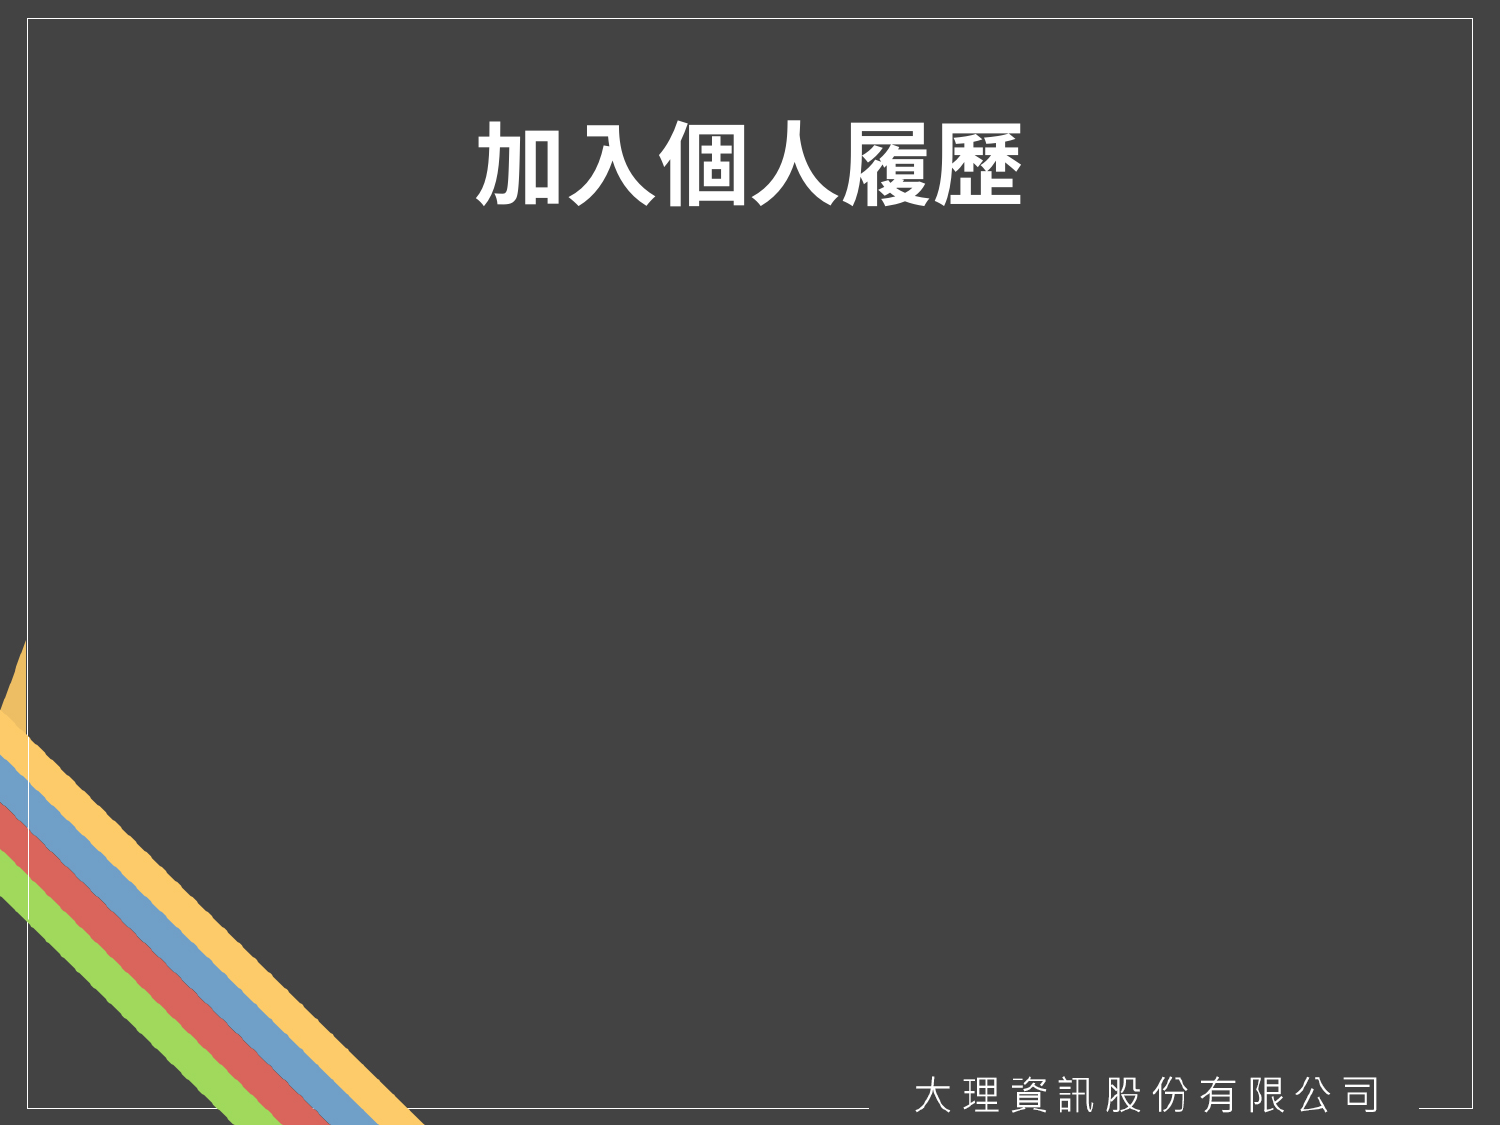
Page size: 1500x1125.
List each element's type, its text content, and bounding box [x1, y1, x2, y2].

picture [0, 0, 1500, 1125]
title 加入個人履歷 [103, 59, 1397, 278]
